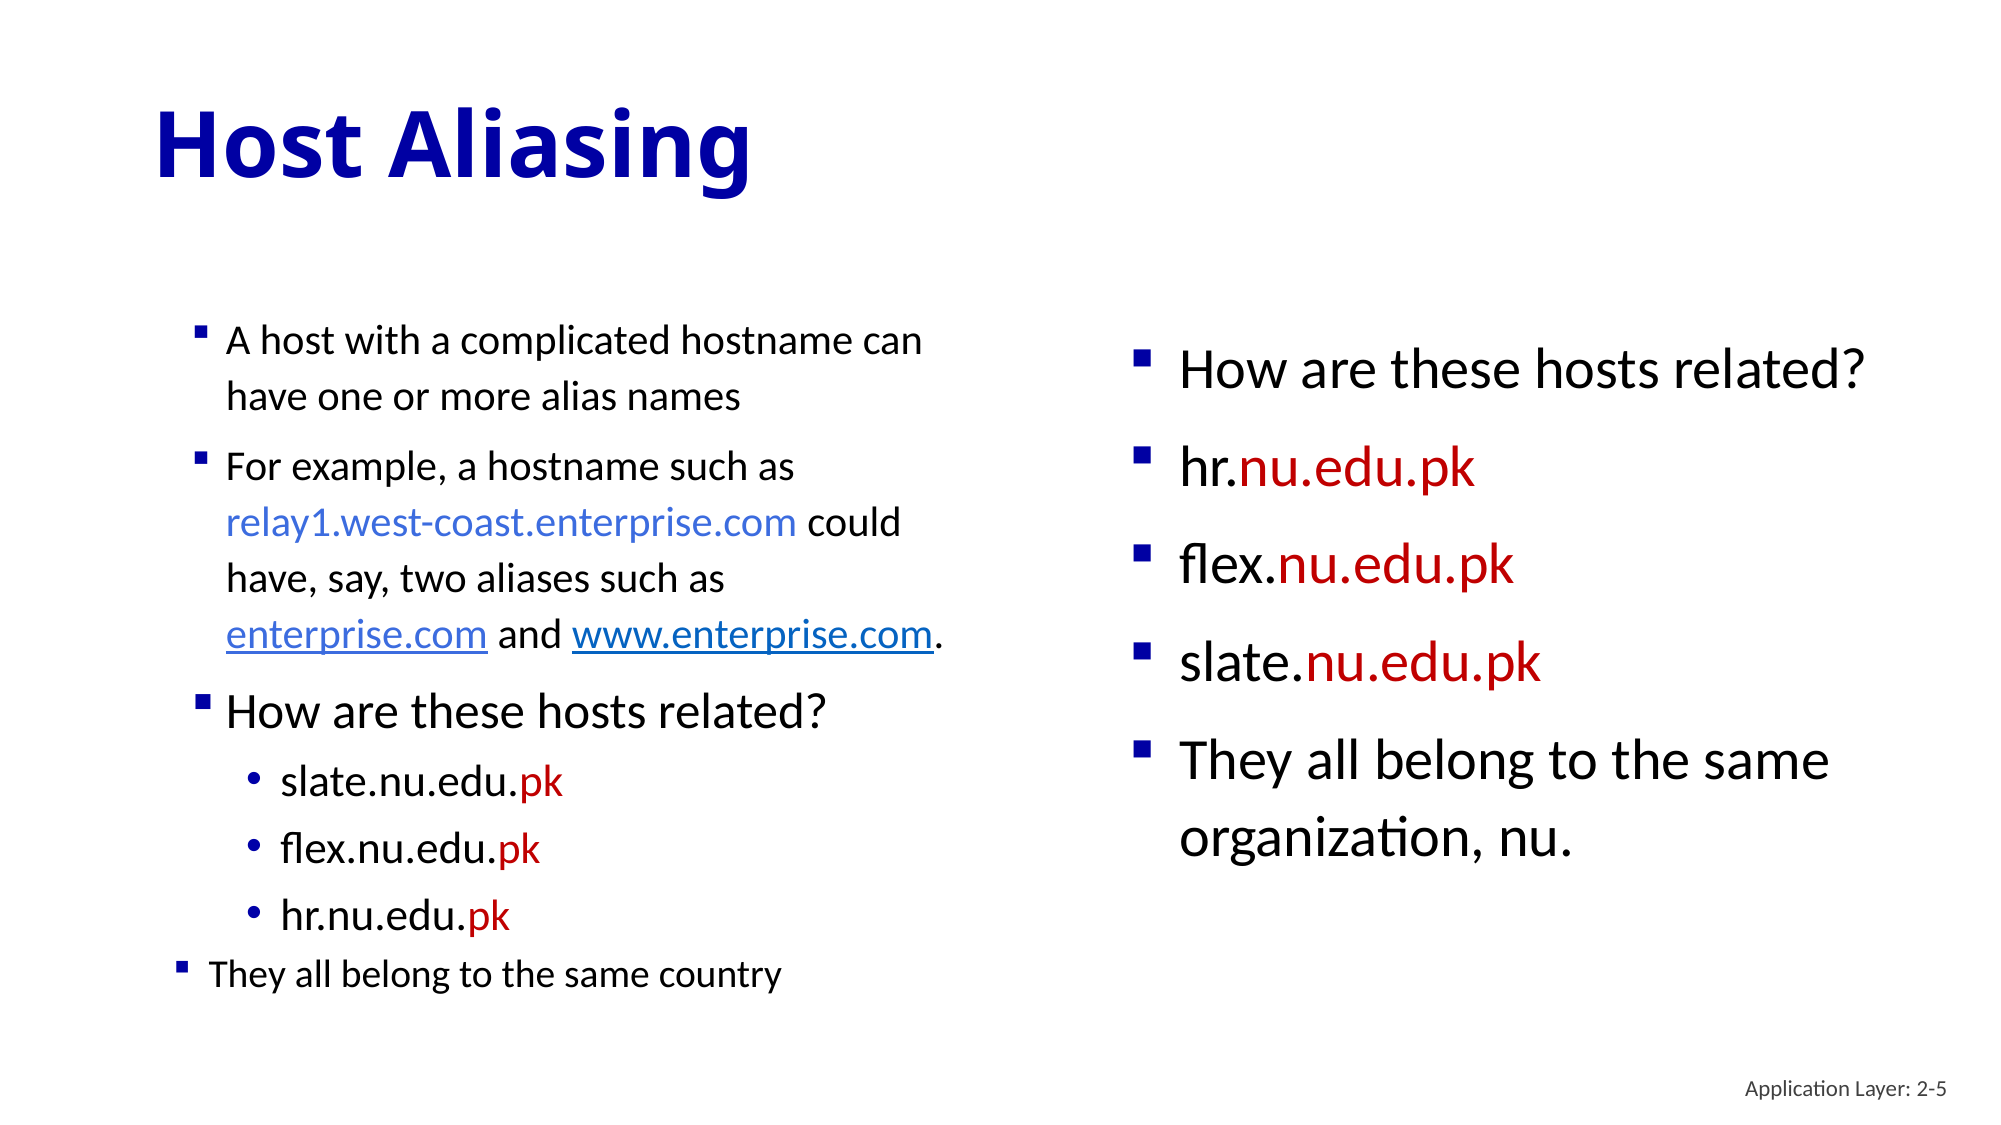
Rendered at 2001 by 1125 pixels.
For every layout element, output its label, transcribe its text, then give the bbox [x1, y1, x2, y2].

title Host Aliasing [137, 74, 1863, 221]
list How are these hosts related? hr.nu.edu.pk flex.nu.edu.pk slate.nu.edu.pk They all belong to the same organization, nu. [1056, 315, 1907, 1030]
slide_number Application Layer: 2-5 [1512, 1056, 1963, 1117]
list A host with a complicated hostname can have one or more alias names For example, a hostname such as relay1.west-coast.enterprise.com could have, say, two aliases such as enterprise.com and www.enterprise.com. How are these hosts related? slate.nu.edu.pk flex.nu.edu.pk hr.nu.edu.pk They all belong to the same country [137, 299, 988, 1014]
